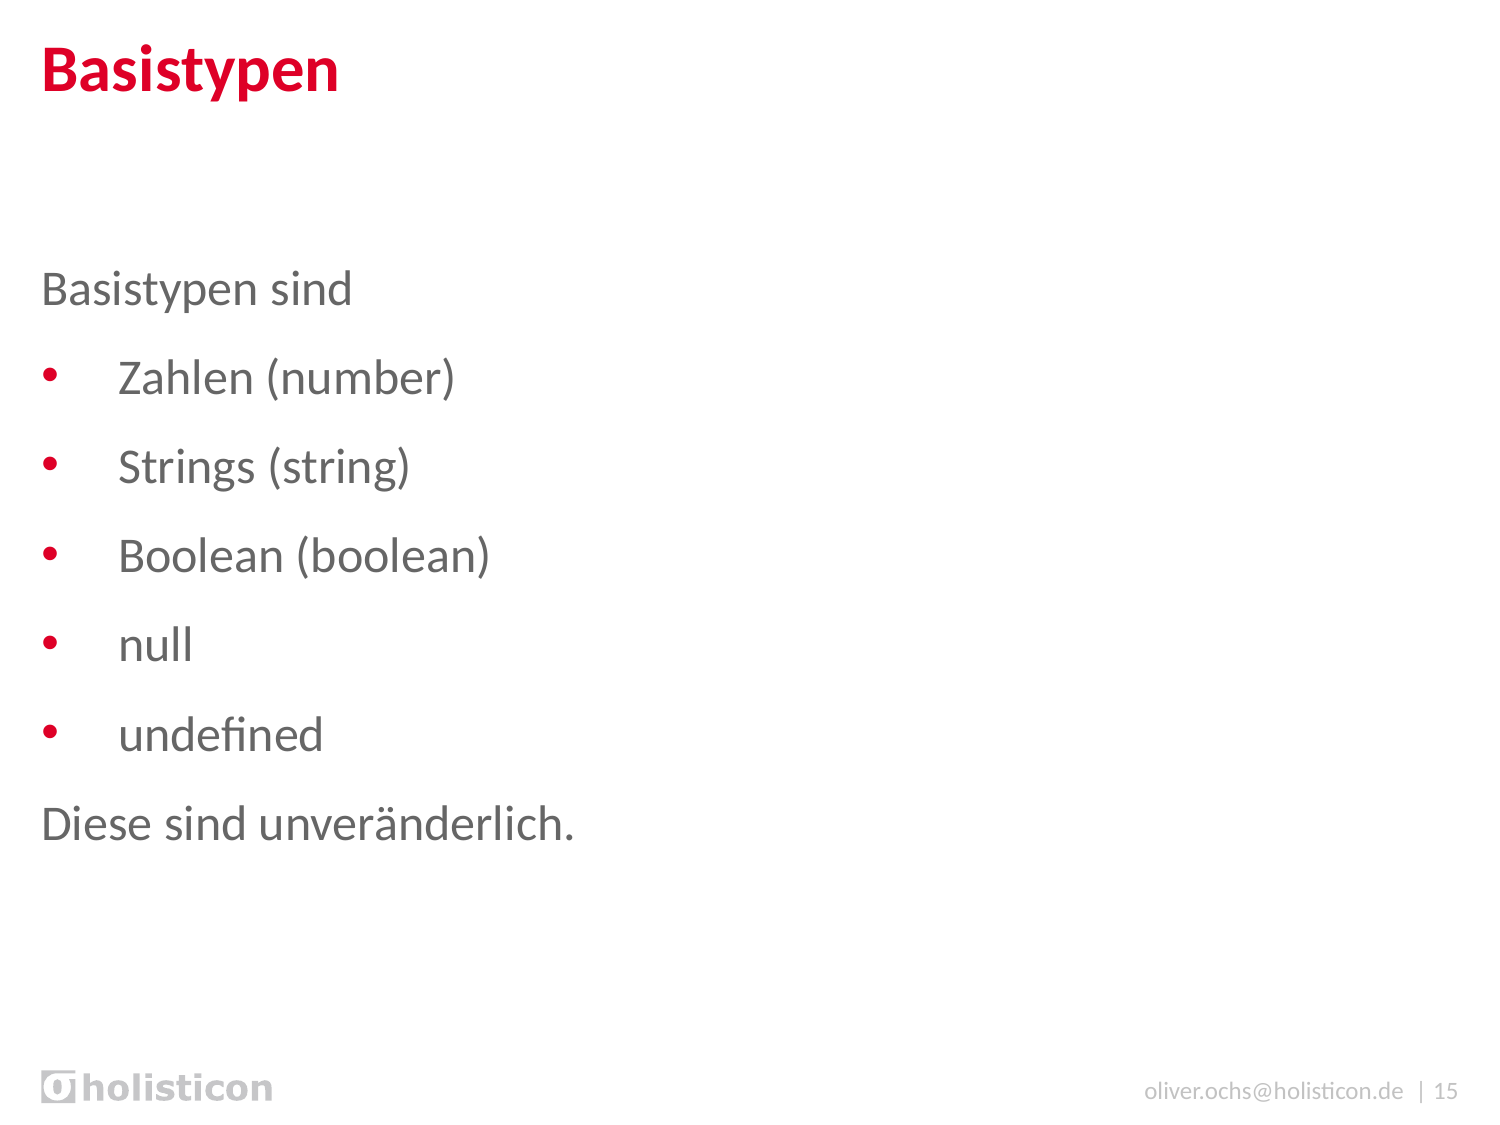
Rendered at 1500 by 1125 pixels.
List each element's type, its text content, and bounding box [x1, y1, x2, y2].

list Basistypen sind Zahlen (number) Strings (string) Boolean (boolean) null undefined Diese sind unveränderlich. [41, 255, 1436, 973]
title Basistypen [41, 24, 1436, 188]
